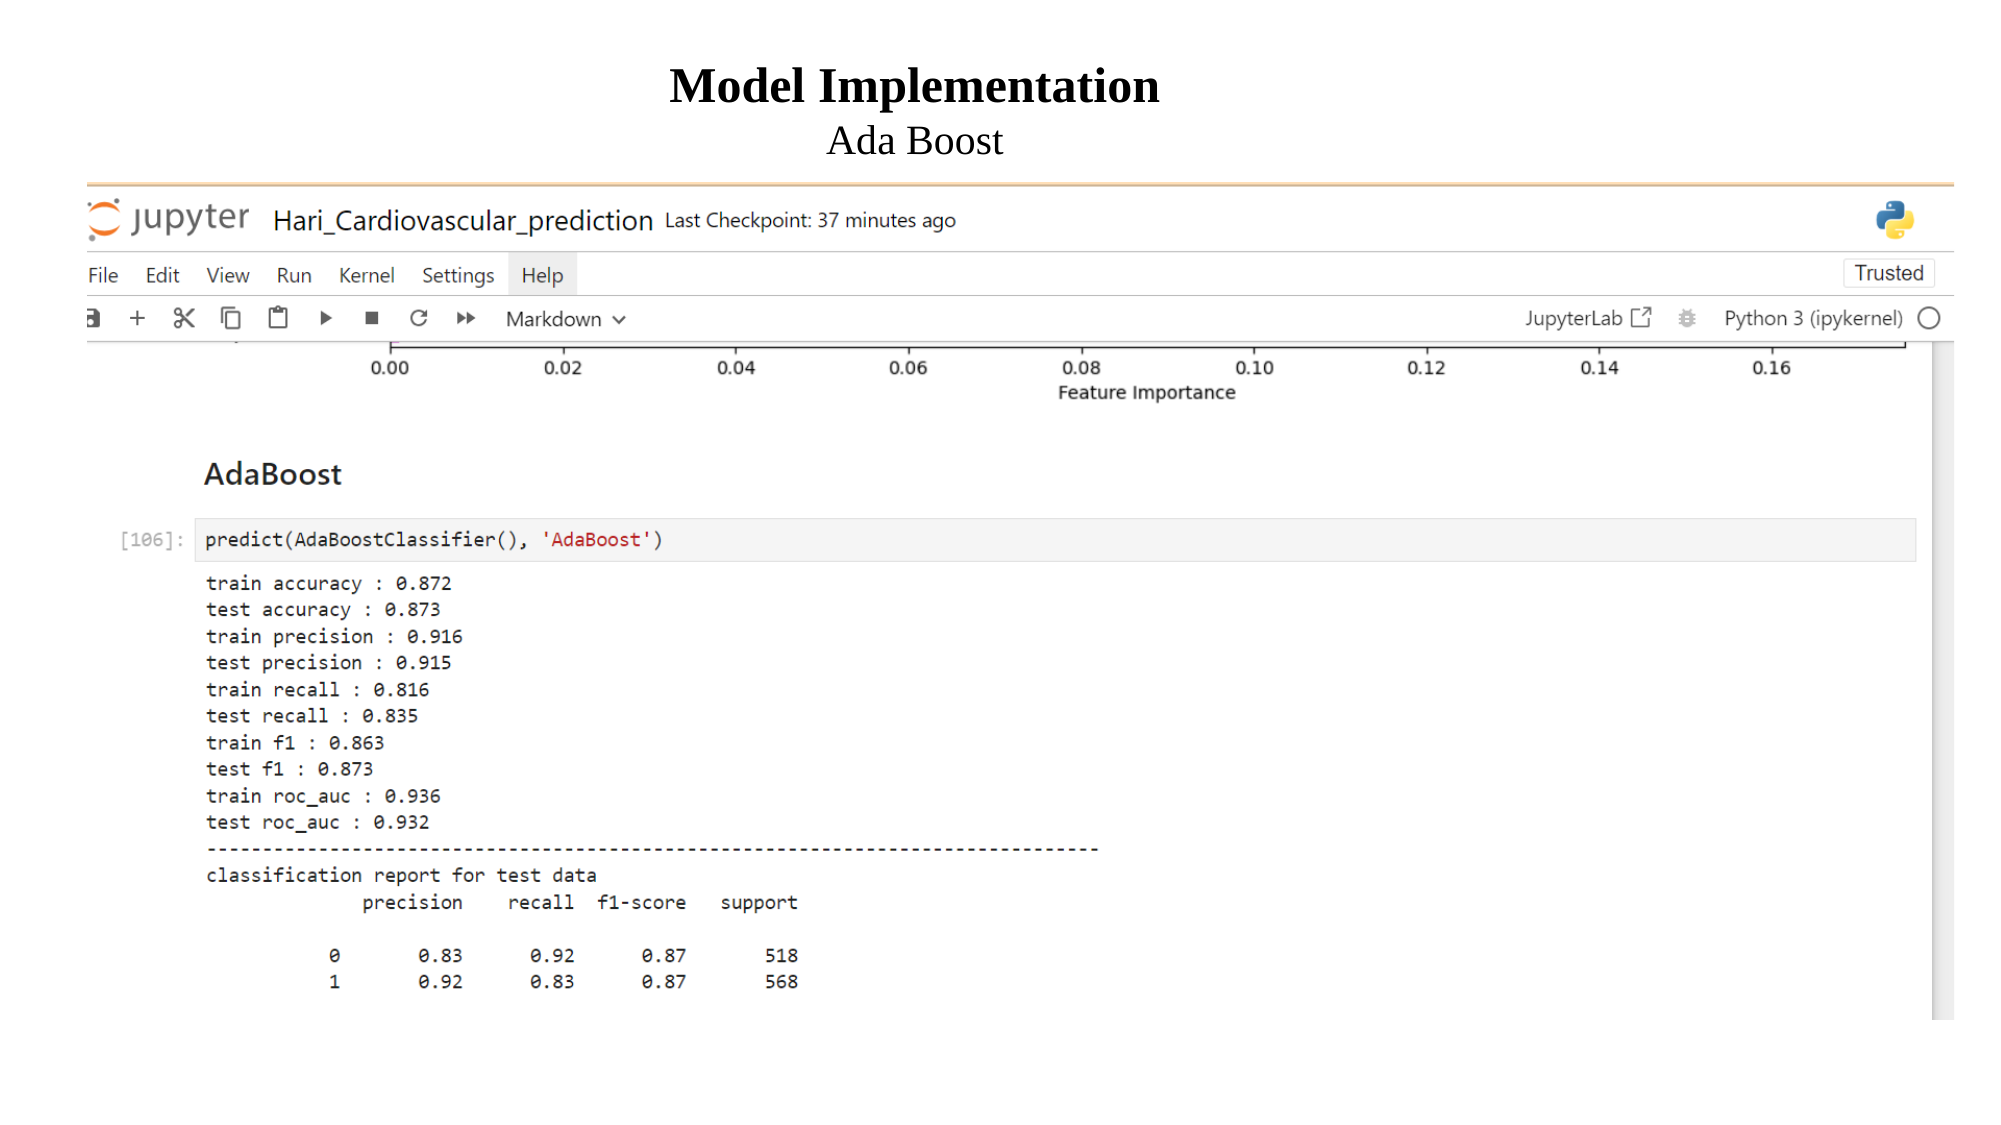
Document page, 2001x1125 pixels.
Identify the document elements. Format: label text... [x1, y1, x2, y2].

text_box Model Implementation Ada Boost [112, 45, 1718, 182]
picture [87, 182, 1955, 1020]
